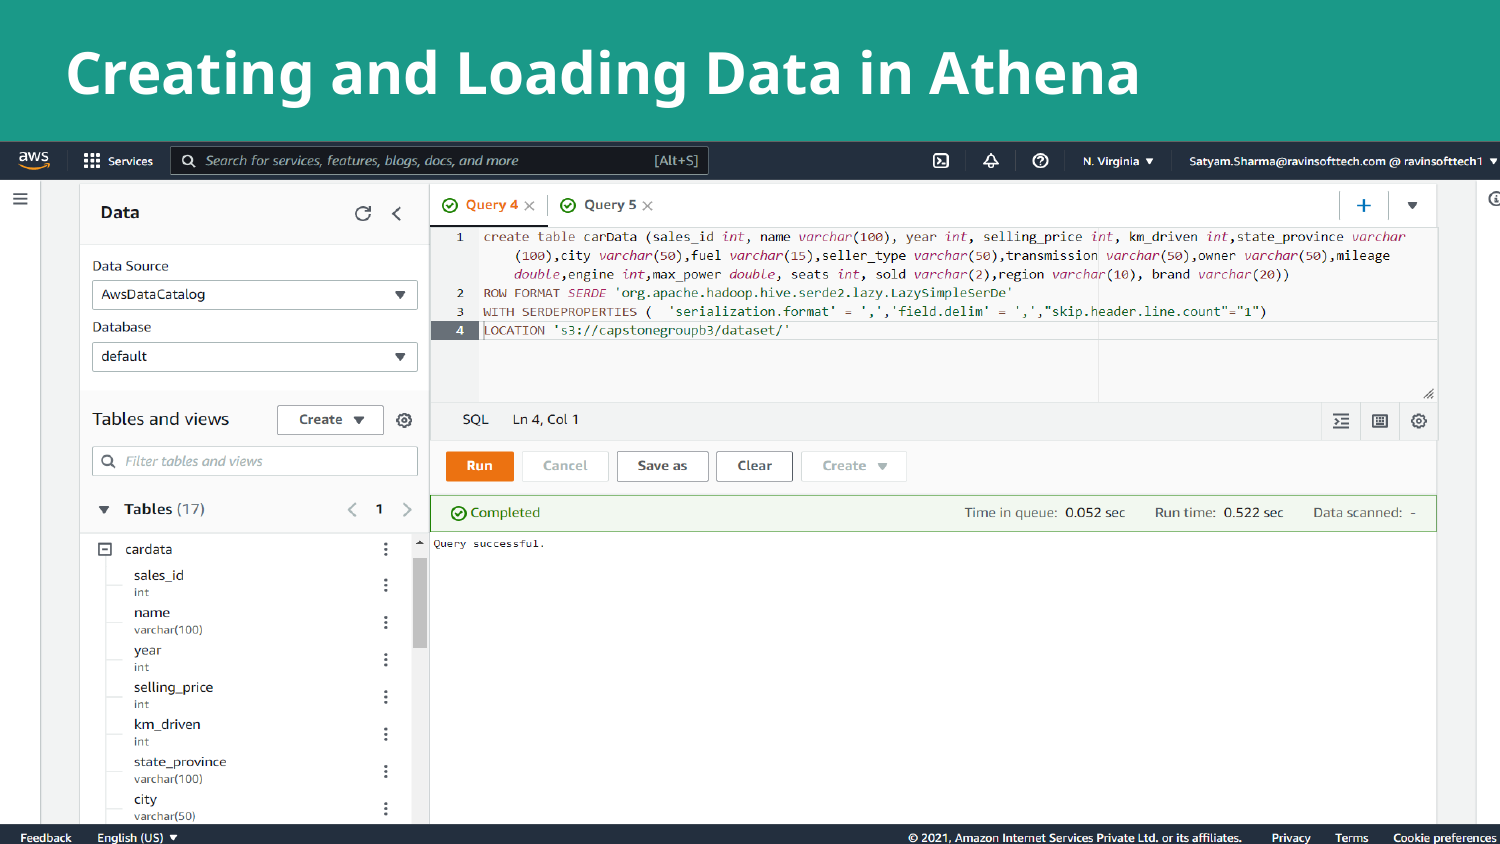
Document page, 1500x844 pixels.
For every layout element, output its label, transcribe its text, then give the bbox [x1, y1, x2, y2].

picture [0, 141, 1500, 844]
title Creating and Loading Data in Athena [64, 36, 1435, 95]
